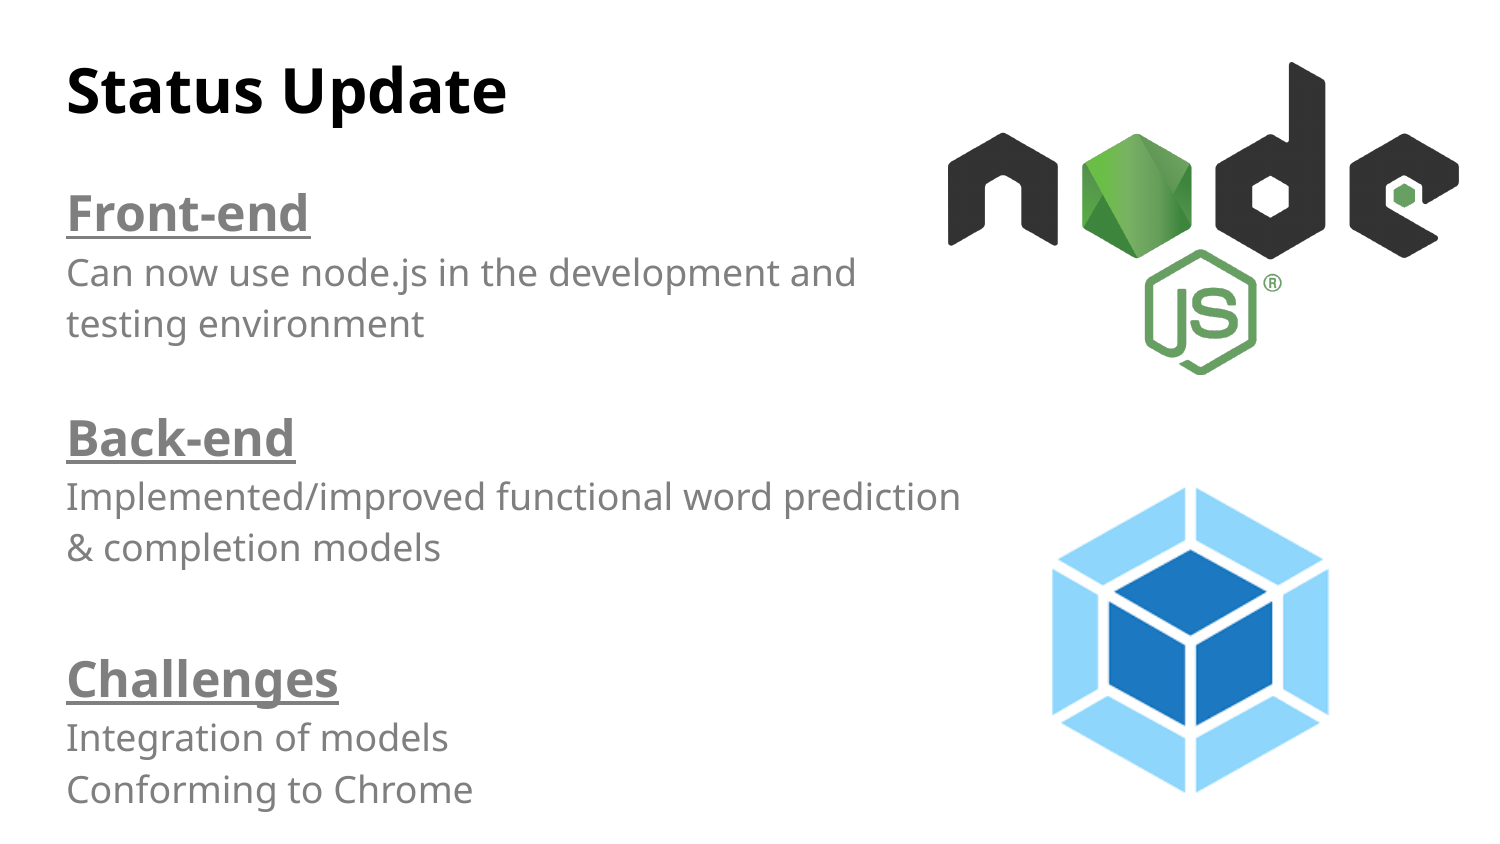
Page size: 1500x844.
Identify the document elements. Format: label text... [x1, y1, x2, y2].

picture [1013, 463, 1369, 819]
list Front-end Can now use node.js in the development and testing environment Back-end Implemented/improved functional word prediction & completion models Challenges Integration of models Conforming to Chrome [51, 157, 991, 806]
picture [948, 62, 1459, 375]
title Status Update [51, 35, 1449, 138]
